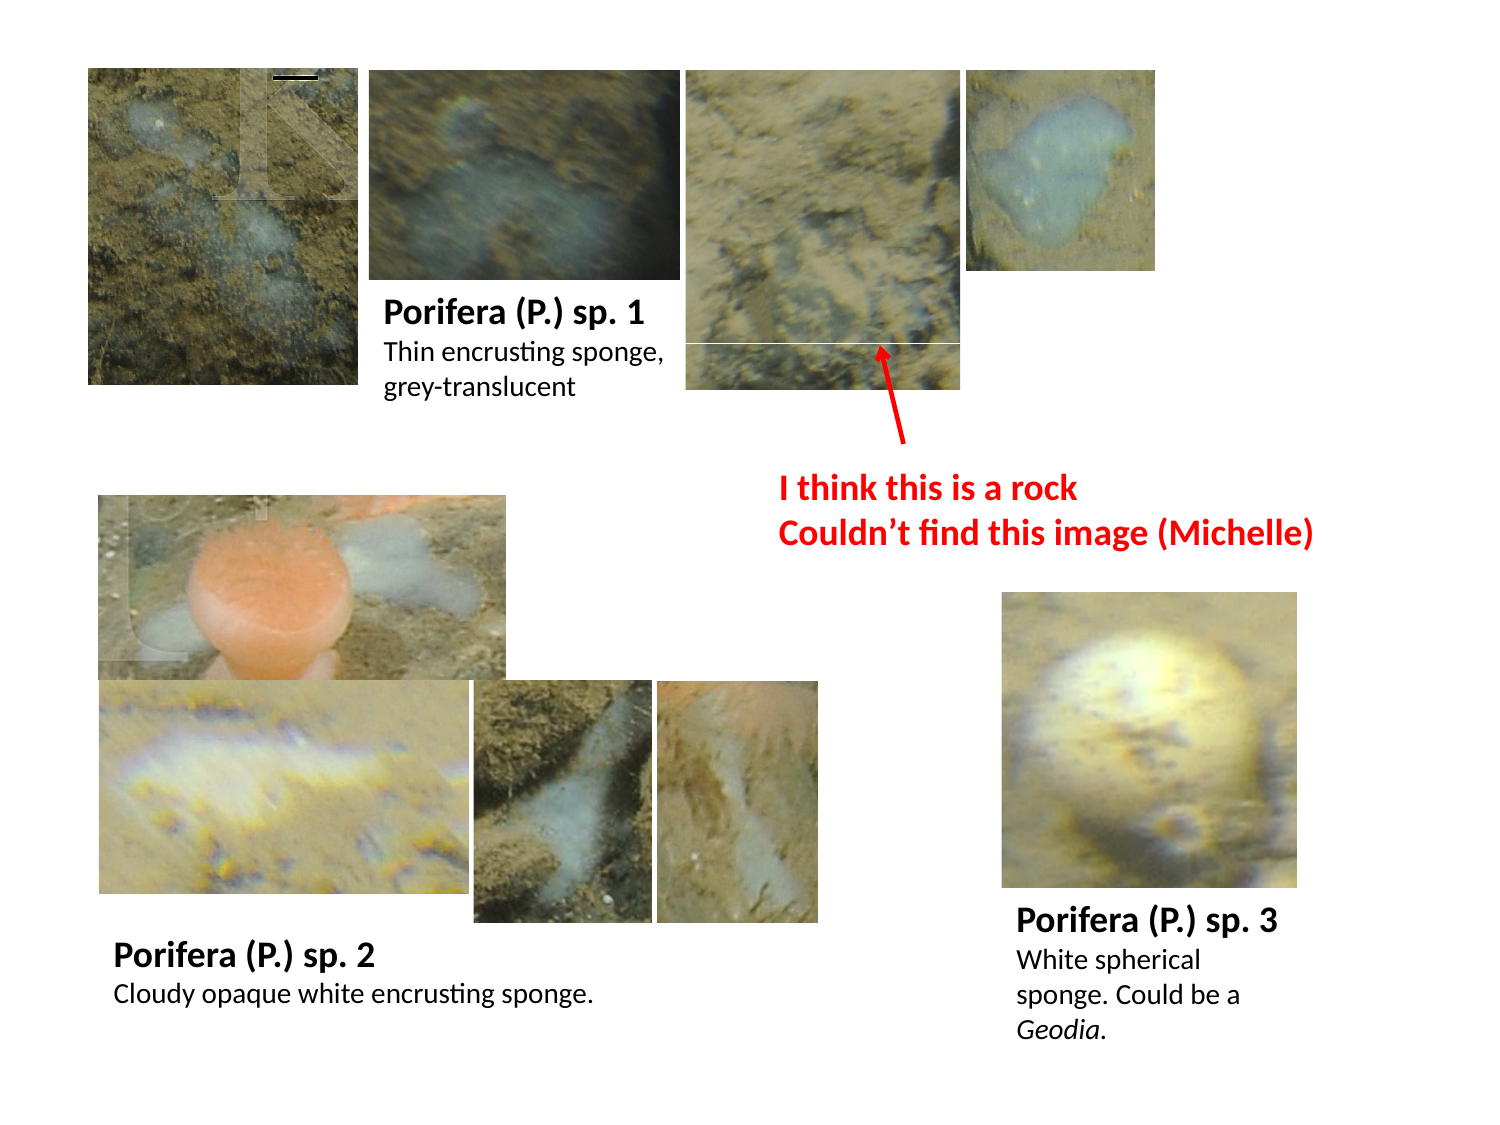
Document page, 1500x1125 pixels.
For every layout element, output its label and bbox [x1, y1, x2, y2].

text_box [1001, 592, 1309, 1055]
text_box [88, 68, 1333, 562]
text_box [98, 570, 819, 1019]
